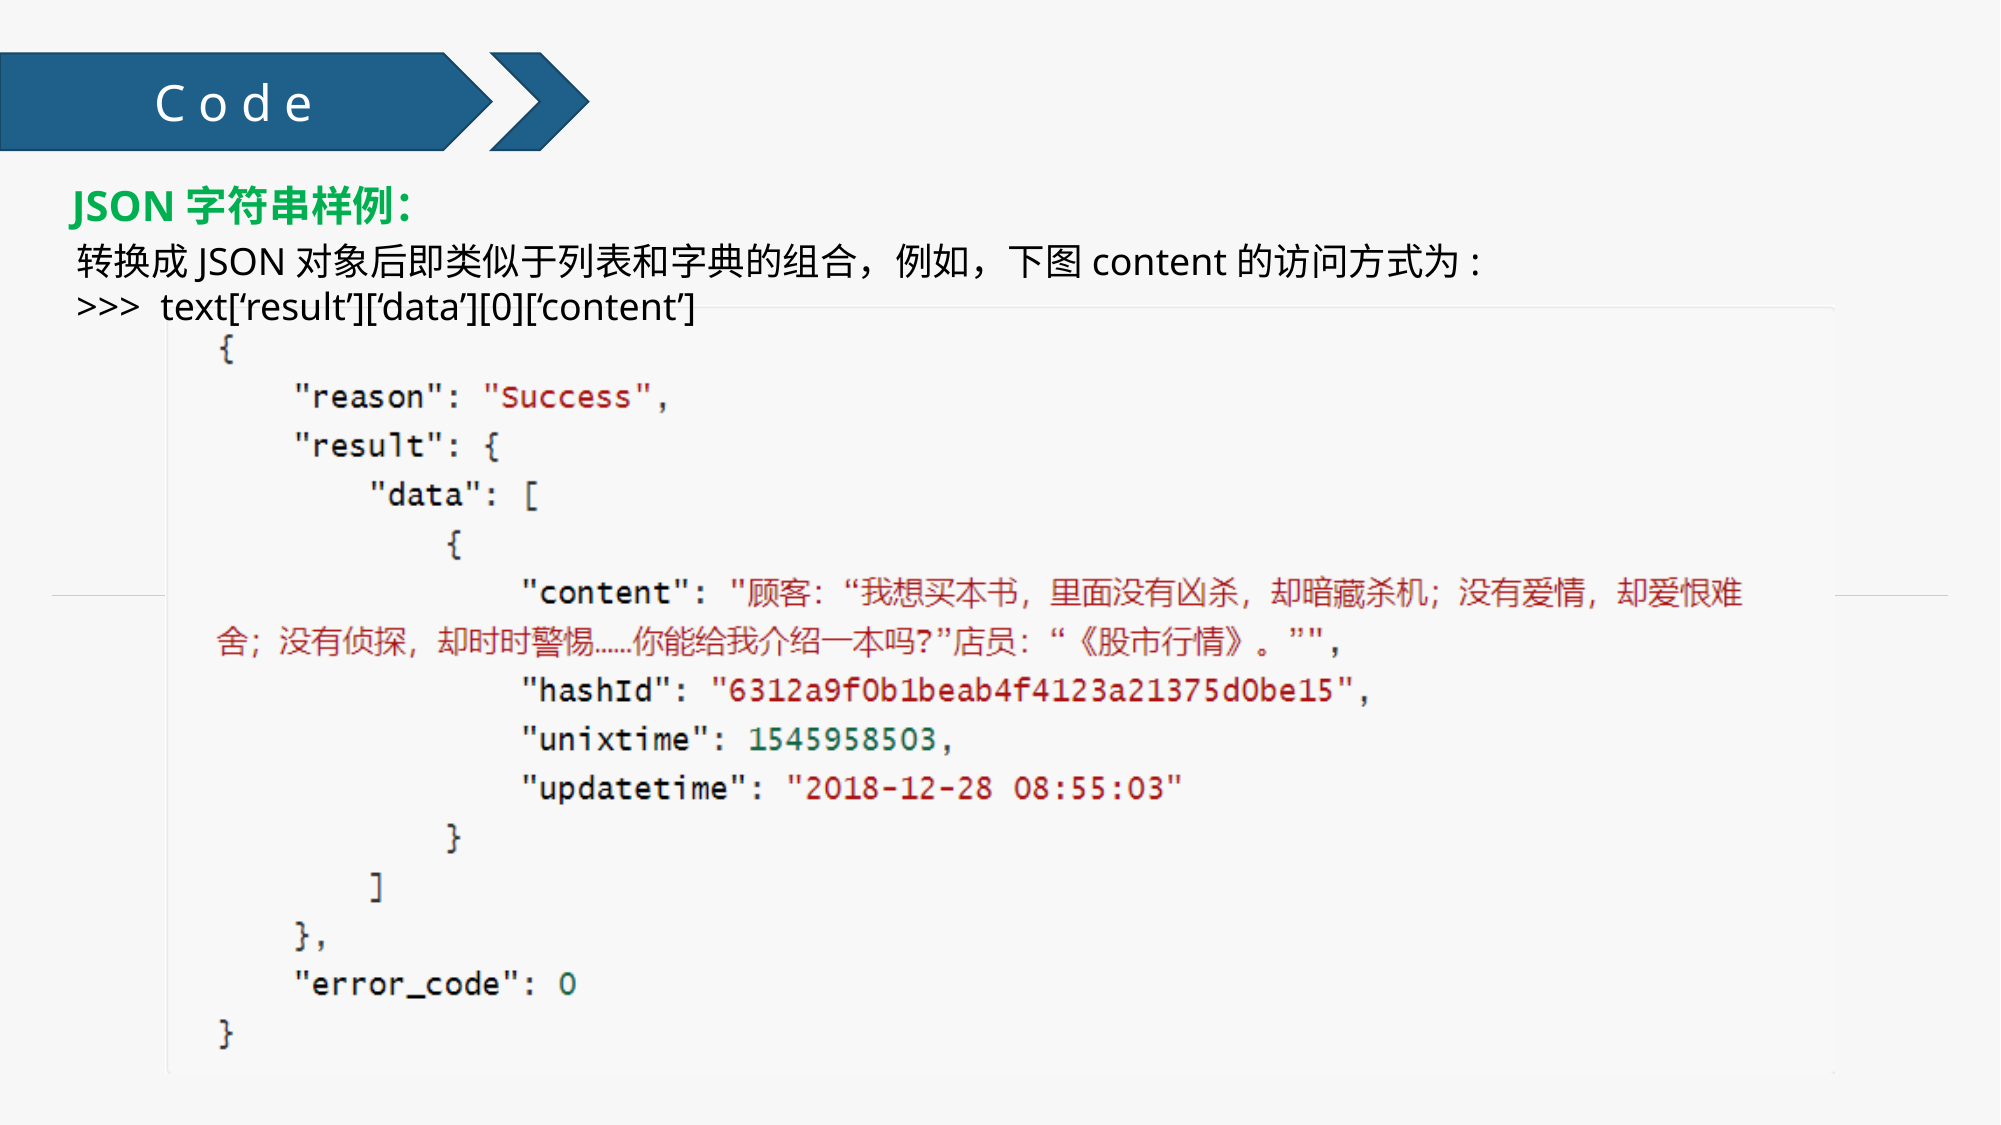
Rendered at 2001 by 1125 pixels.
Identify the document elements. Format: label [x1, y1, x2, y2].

text_box [51, 179, 1949, 939]
picture [165, 304, 1835, 1074]
text_box [0, 53, 589, 150]
